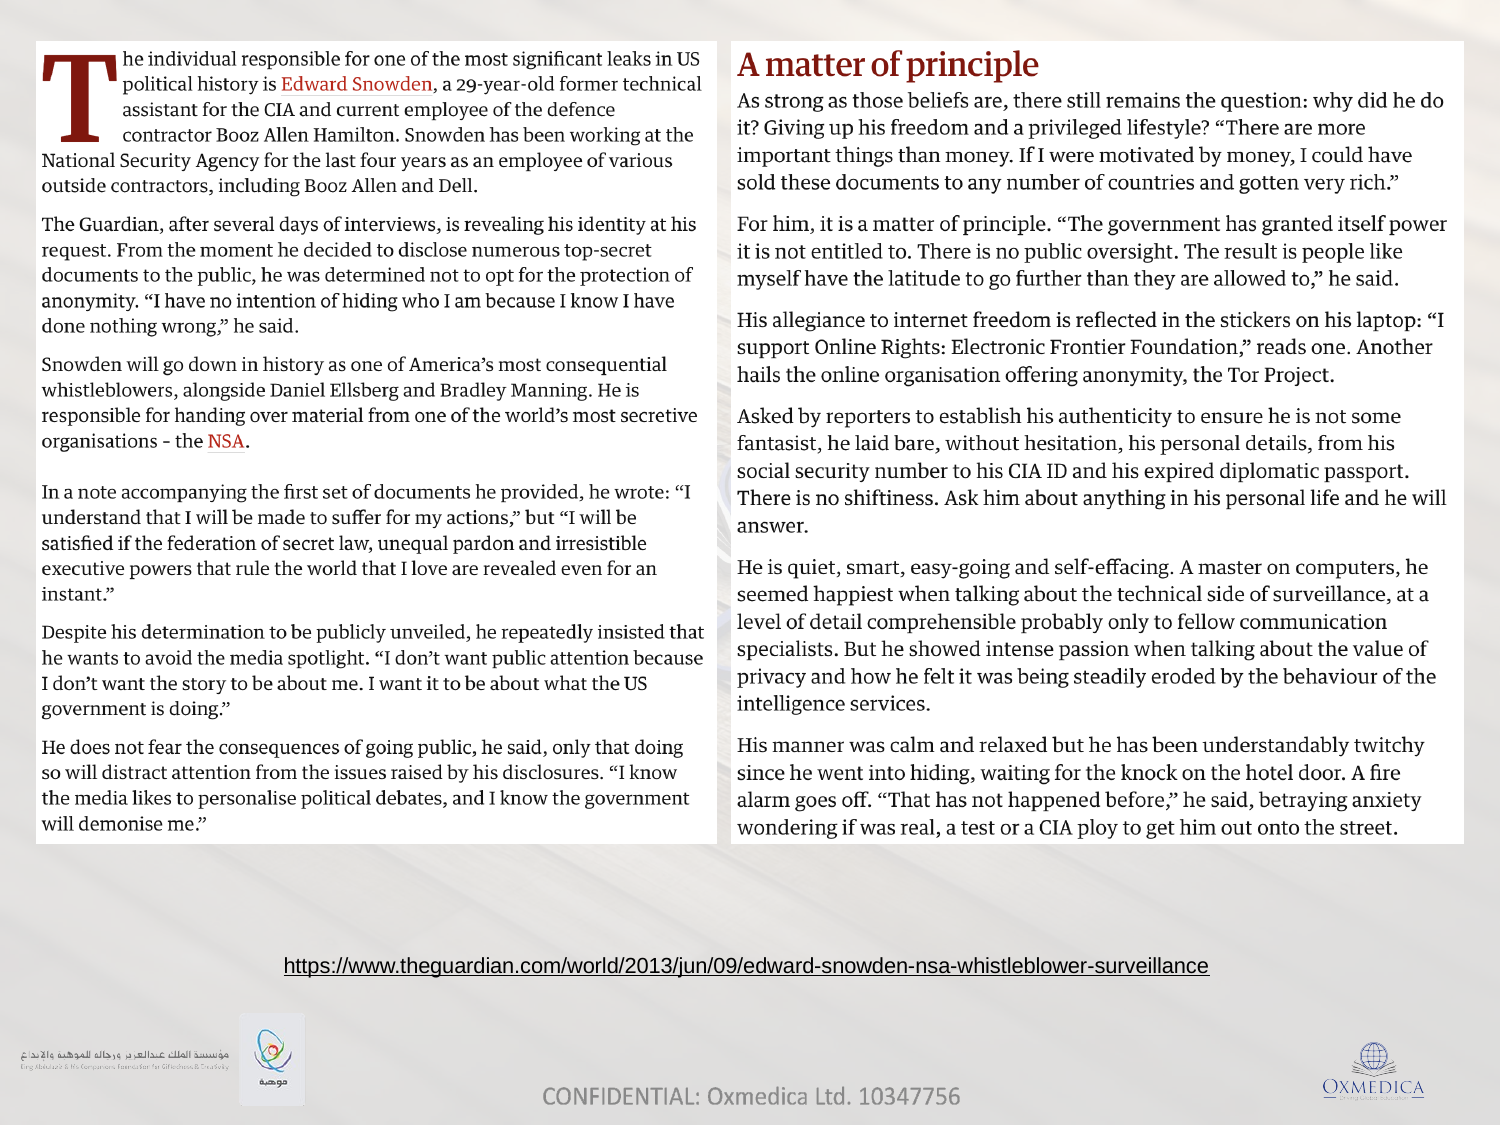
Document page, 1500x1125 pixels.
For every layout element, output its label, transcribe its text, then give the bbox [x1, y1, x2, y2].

picture [36, 41, 717, 844]
picture [512, 1066, 988, 1125]
picture [731, 41, 1464, 844]
picture [1323, 1042, 1425, 1101]
picture [6, 1013, 306, 1107]
text_box https://www.theguardian.com/world/2013/jun/09/edward-snowden-nsa-whistleblower-surveillance [168, 944, 1332, 986]
